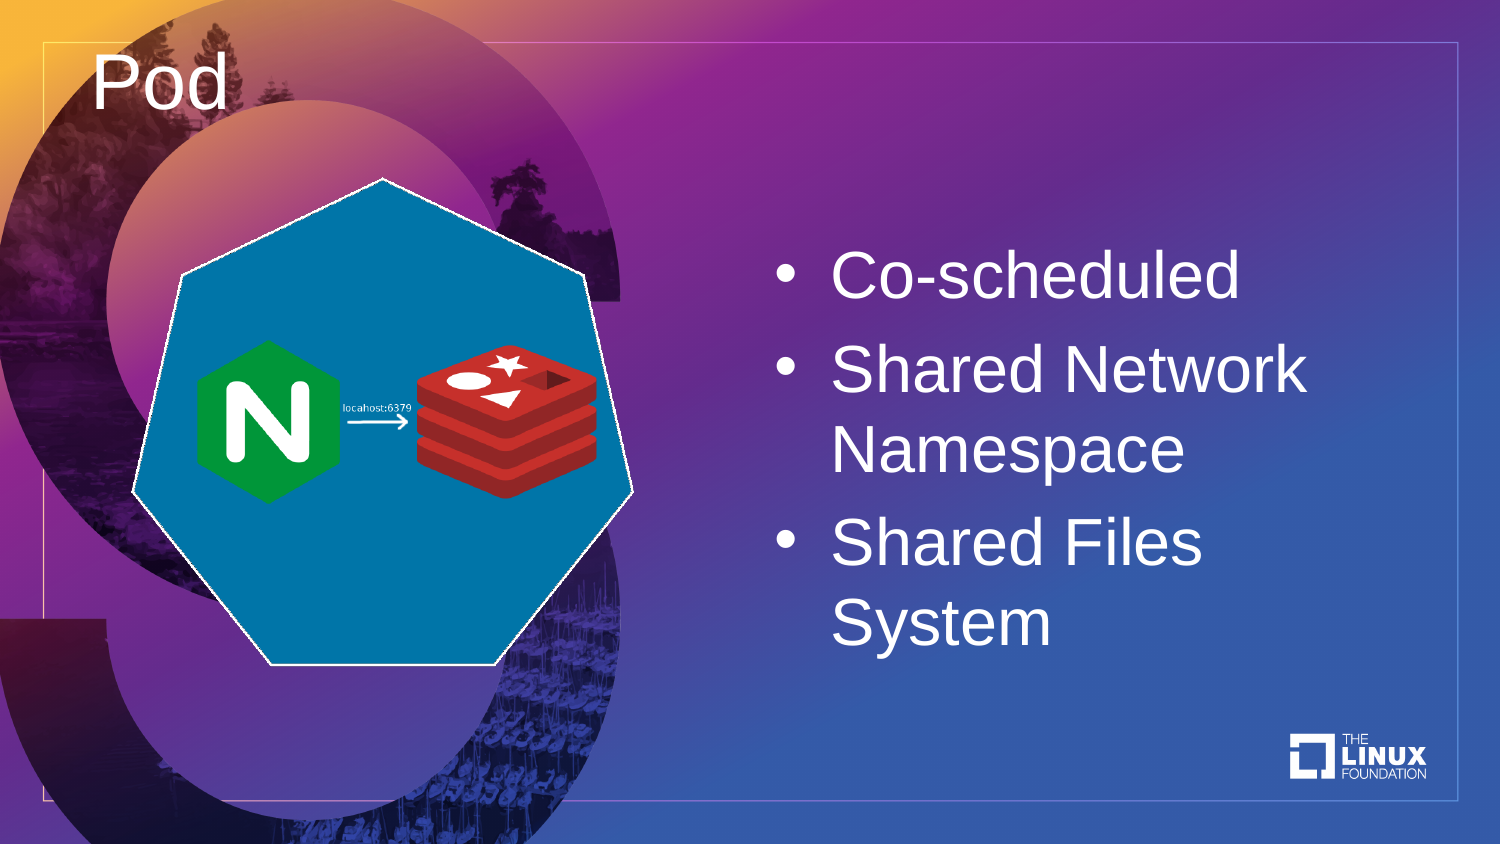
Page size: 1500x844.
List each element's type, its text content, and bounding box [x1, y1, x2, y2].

title Pod [75, 33, 1425, 123]
list Co-scheduled Shared Network Namespace Shared Files System [759, 224, 1397, 760]
picture [0, 0, 1500, 844]
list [131, 176, 634, 667]
